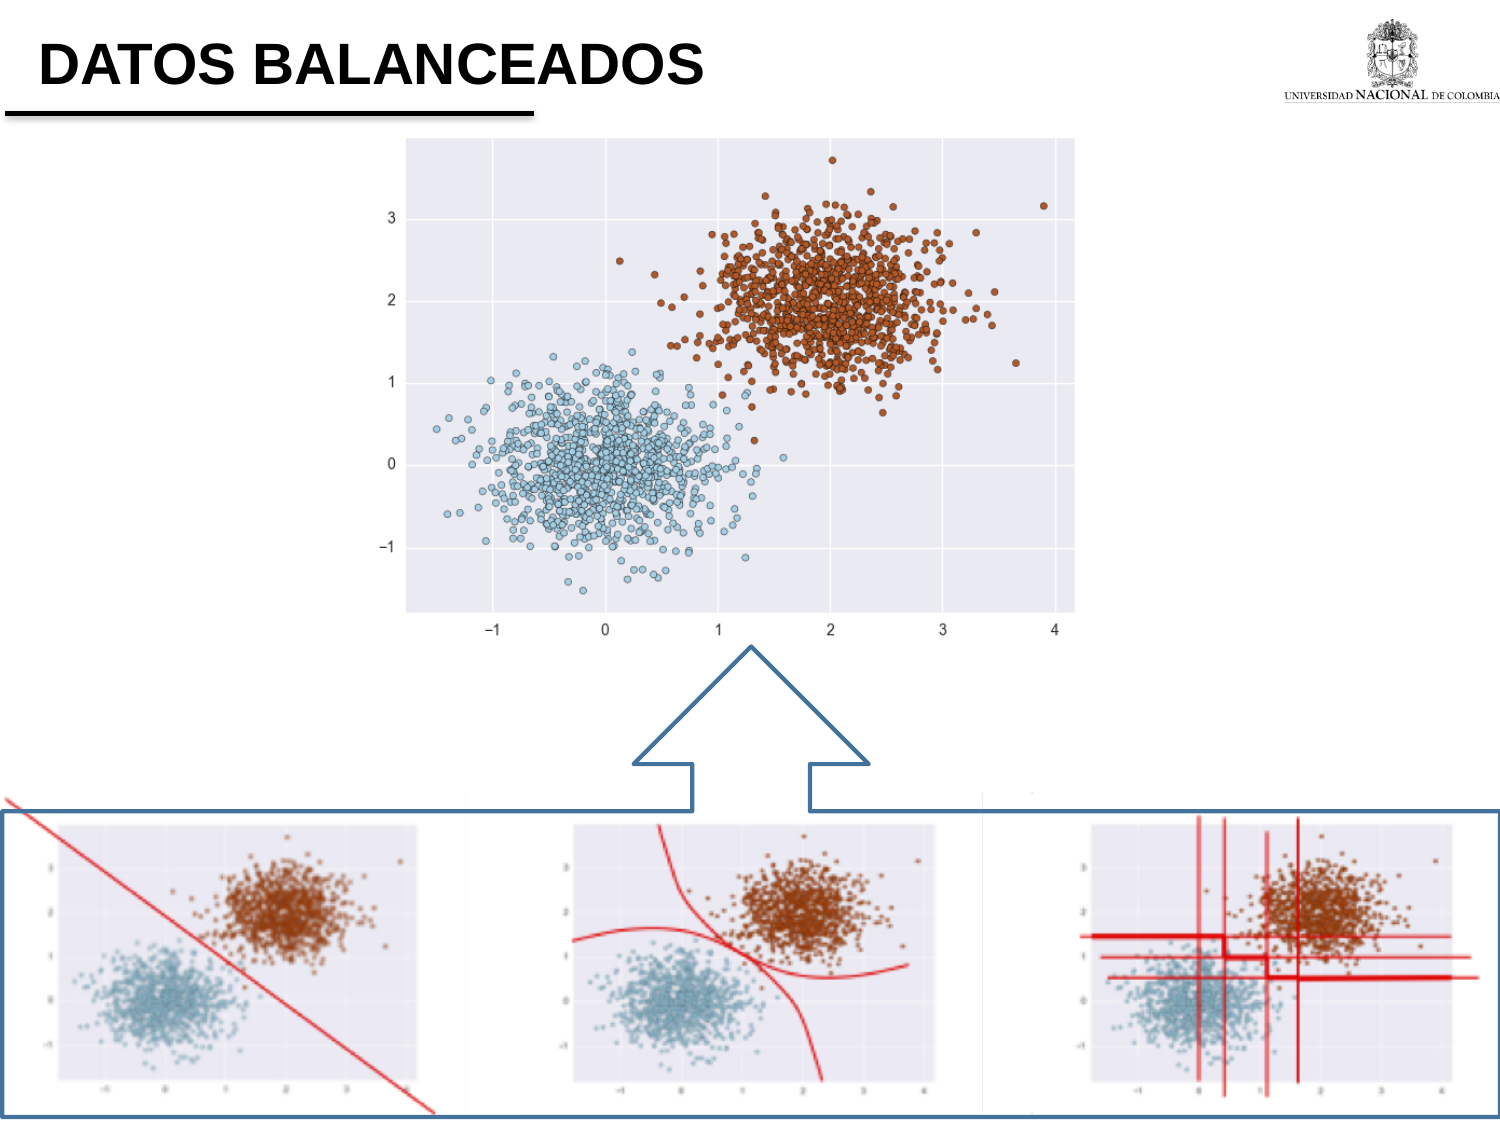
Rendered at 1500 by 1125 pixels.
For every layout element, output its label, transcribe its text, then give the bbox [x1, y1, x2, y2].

text_box DATOS BALANCEADOS [23, 19, 720, 104]
picture [1283, 18, 1500, 106]
picture [298, 79, 1161, 673]
picture [0, 792, 1500, 1118]
text_box [631, 682, 871, 790]
